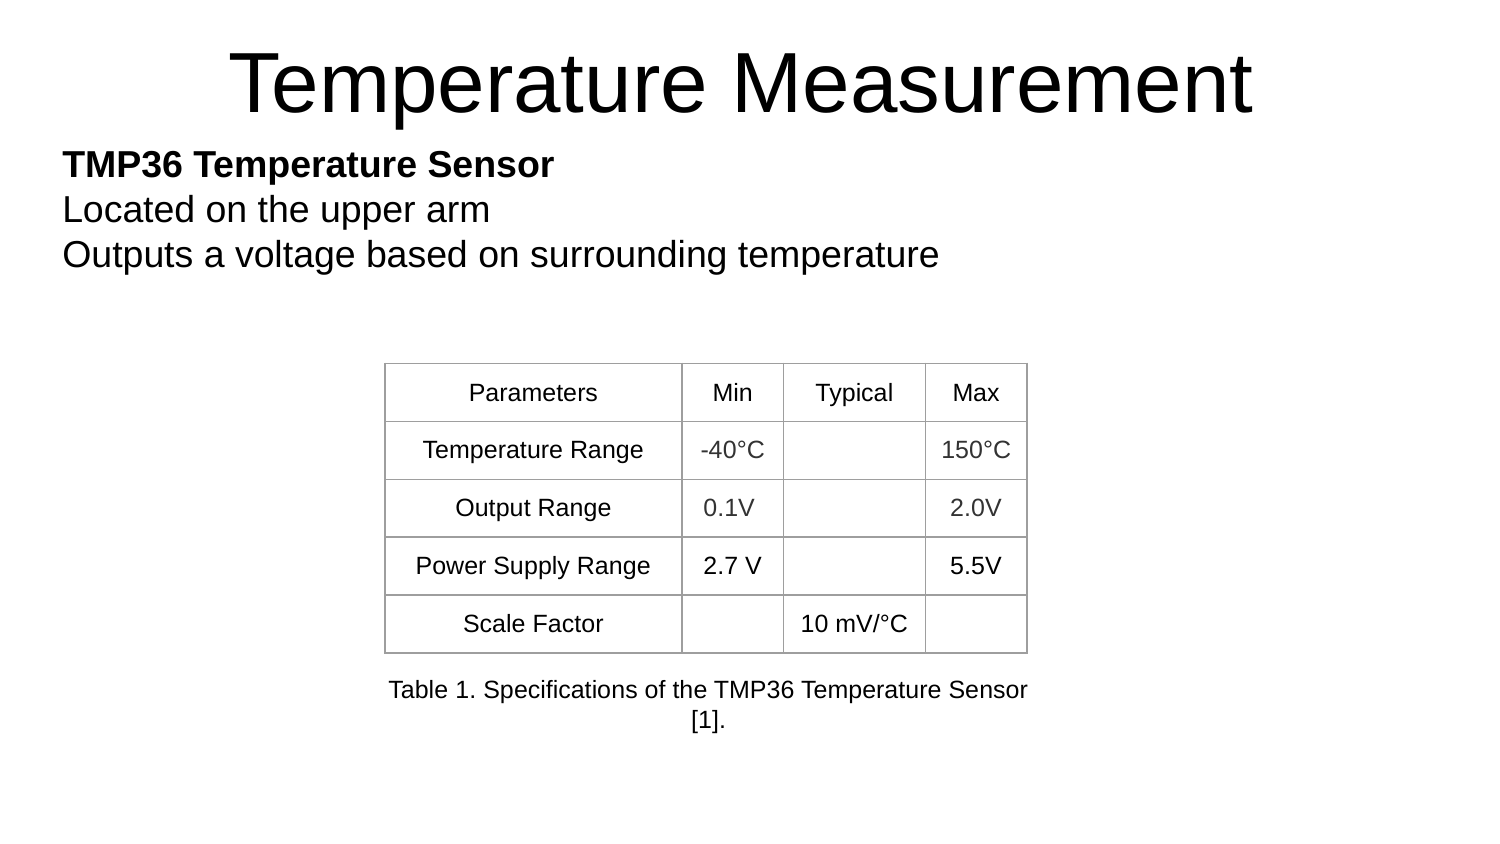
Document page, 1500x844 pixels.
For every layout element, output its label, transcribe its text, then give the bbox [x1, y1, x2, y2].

table_cell Output Range [386, 480, 681, 536]
table_cell [683, 596, 783, 652]
table_cell 10 mV/°C [784, 596, 925, 652]
text_box TMP36 Temperature Sensor Located on the upper arm Outputs a voltage based on surrounding temperature [51, 133, 1000, 271]
table_cell -40°C [683, 422, 783, 479]
table_header Parameters [386, 364, 681, 421]
table_cell Temperature Range [386, 422, 681, 479]
table_cell 2.7 V [683, 538, 783, 594]
table_cell 2.0V [926, 480, 1026, 536]
table_header Max [926, 364, 1026, 421]
table_cell 150°C [926, 422, 1026, 479]
table_cell Power Supply Range [386, 538, 681, 594]
table_cell 0.1V [683, 480, 783, 536]
table_cell [784, 480, 925, 536]
table_cell [926, 596, 1026, 652]
table_cell Scale Factor [386, 596, 681, 652]
table_cell [784, 538, 925, 594]
table_header Min [683, 364, 783, 421]
text_box Table 1. Specifications of the TMP36 Temperature Sensor [1]. [358, 668, 1060, 710]
table_header Typical [784, 364, 925, 421]
table_cell 5.5V [926, 538, 1026, 594]
table_cell [784, 422, 925, 479]
title Temperature Measurement [15, 22, 1469, 134]
